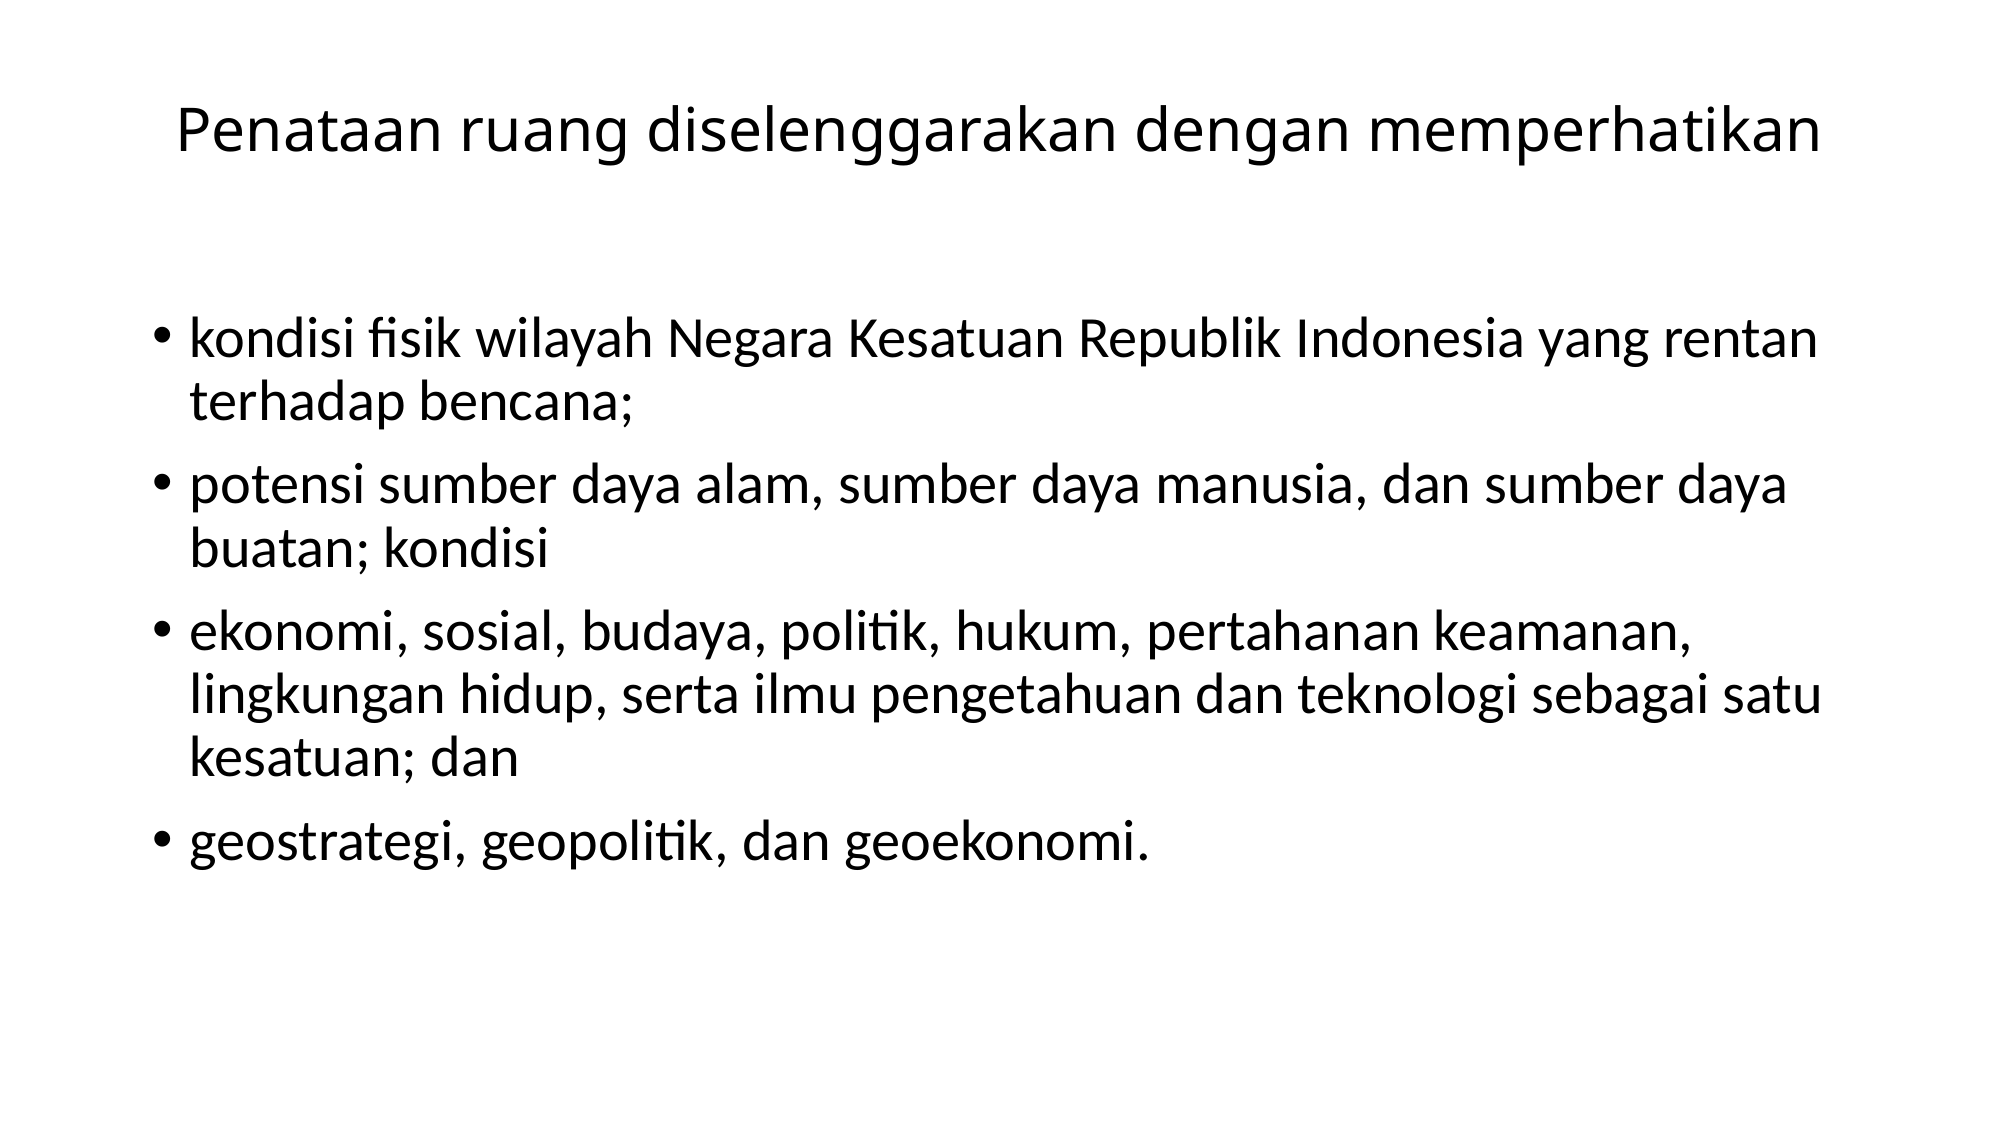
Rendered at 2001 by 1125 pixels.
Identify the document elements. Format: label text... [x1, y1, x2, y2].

list kondisi fisik wilayah Negara Kesatuan Republik Indonesia yang rentan terhadap bencana; potensi sumber daya alam, sumber daya manusia, dan sumber daya buatan; kondisi ekonomi, sosial, budaya, politik, hukum, pertahanan keamanan, lingkungan hidup, serta ilmu pengetahuan dan teknologi sebagai satu kesatuan; dan geostrategi, geopolitik, dan geoekonomi. [137, 299, 1863, 1014]
title Penataan ruang diselenggarakan dengan memperhatikan [137, 59, 1863, 278]
